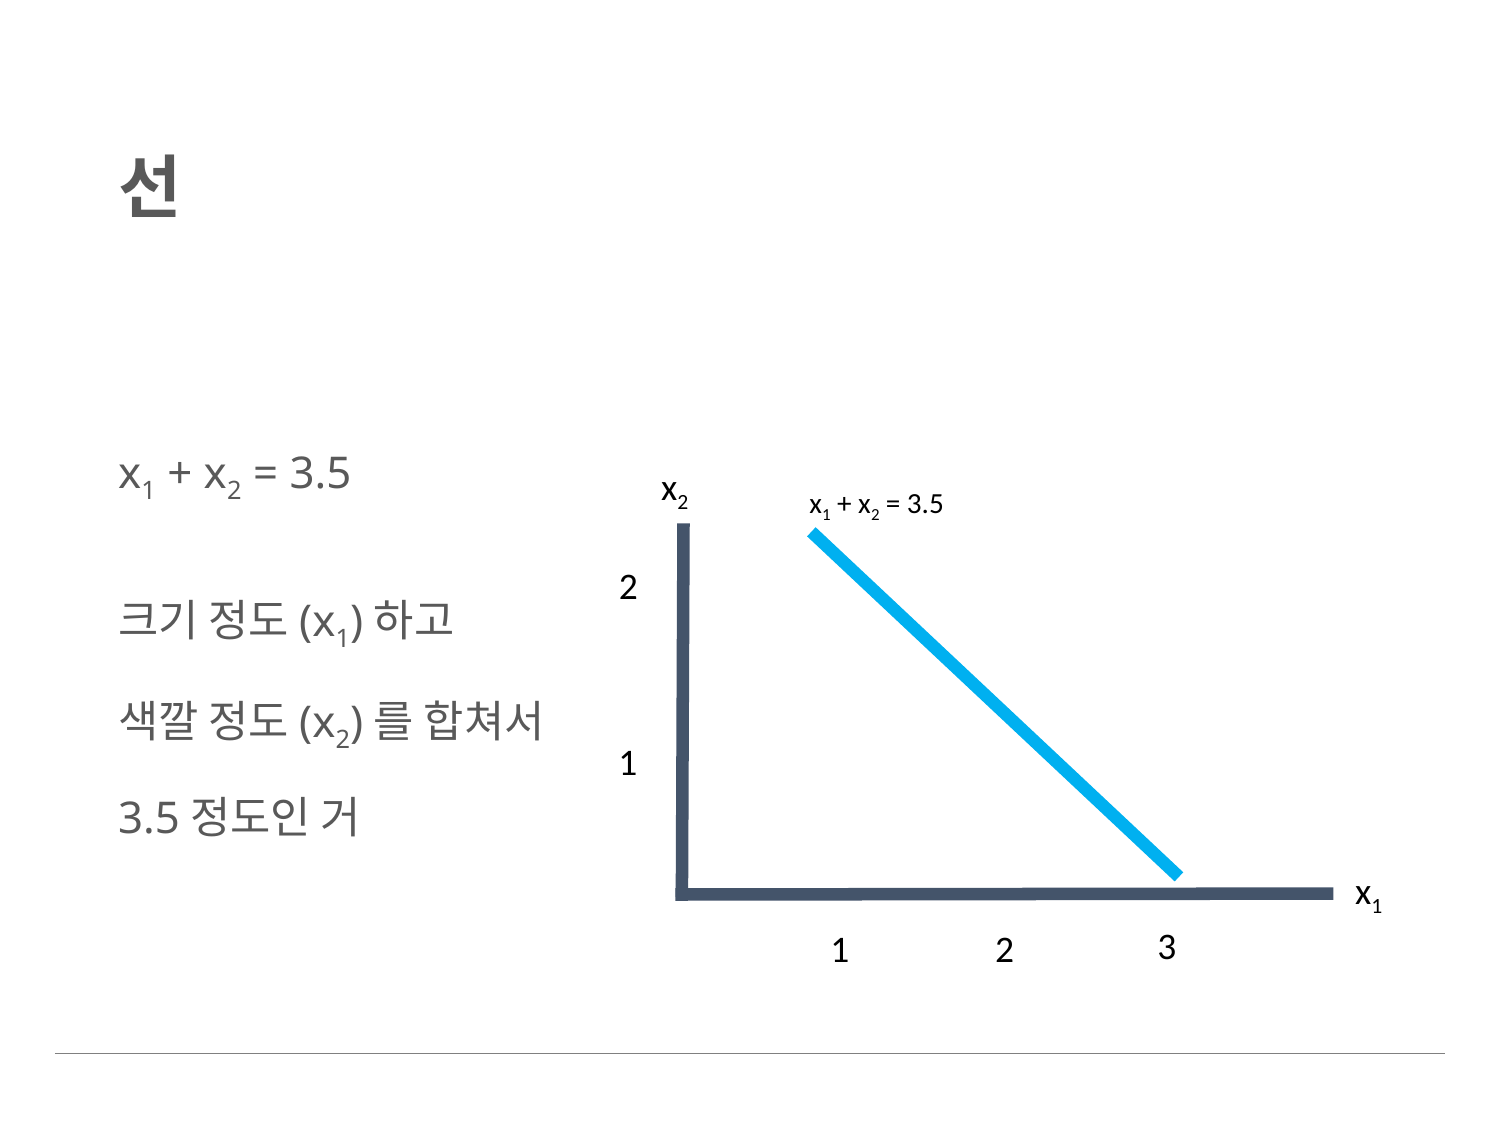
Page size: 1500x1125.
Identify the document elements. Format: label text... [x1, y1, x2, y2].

text_box 1 [788, 910, 891, 969]
text_box 1 [576, 723, 679, 782]
text_box 2 [577, 546, 680, 605]
text_box x1 [1339, 852, 1463, 911]
text_box 2 [953, 910, 1056, 969]
text_box 3 [1115, 906, 1218, 965]
text_box x1 + x2 = 3.5 크기 정도(x1)하고 색깔 정도(x2)를 합쳐서 3.5정도인 거 [103, 331, 1334, 872]
title 선 [103, 137, 1397, 244]
text_box x1 + x2 = 3.5 [794, 476, 1094, 567]
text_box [811, 531, 1180, 877]
